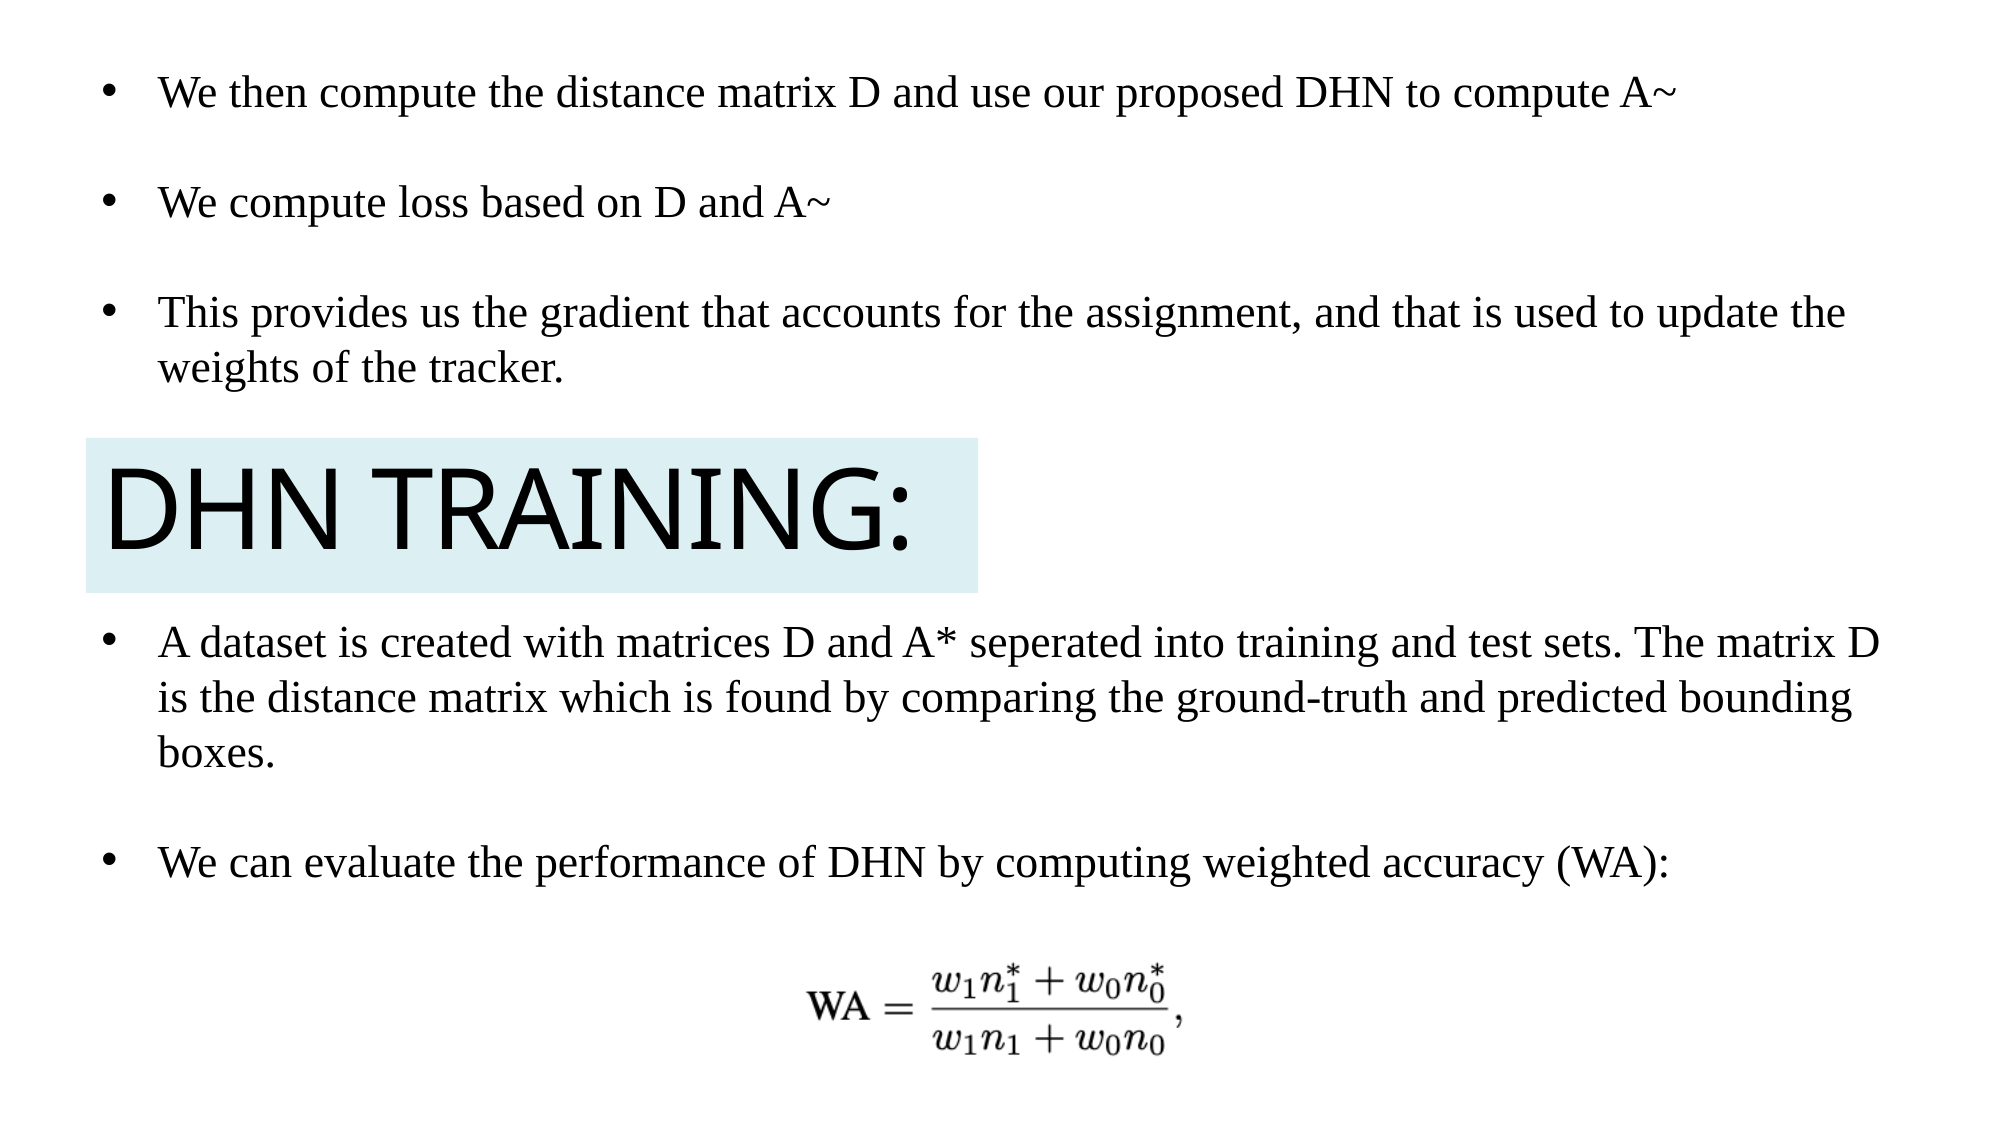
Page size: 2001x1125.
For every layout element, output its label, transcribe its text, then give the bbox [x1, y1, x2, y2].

picture [774, 930, 1226, 1083]
text_box We then compute the distance matrix D and use our proposed DHN to compute A~ We compute loss based on D and A~ This provides us the gradient that accounts for the assignment, and that is used to update the weights of the tracker. [86, 54, 1934, 400]
title DHN TRAINING: [85, 437, 979, 593]
text_box A dataset is created with matrices D and A* seperated into training and test sets. The matrix D is the distance matrix which is found by comparing the ground-truth and predicted bounding boxes. We can evaluate the performance of DHN by computing weighted accuracy (WA): [86, 604, 1934, 894]
